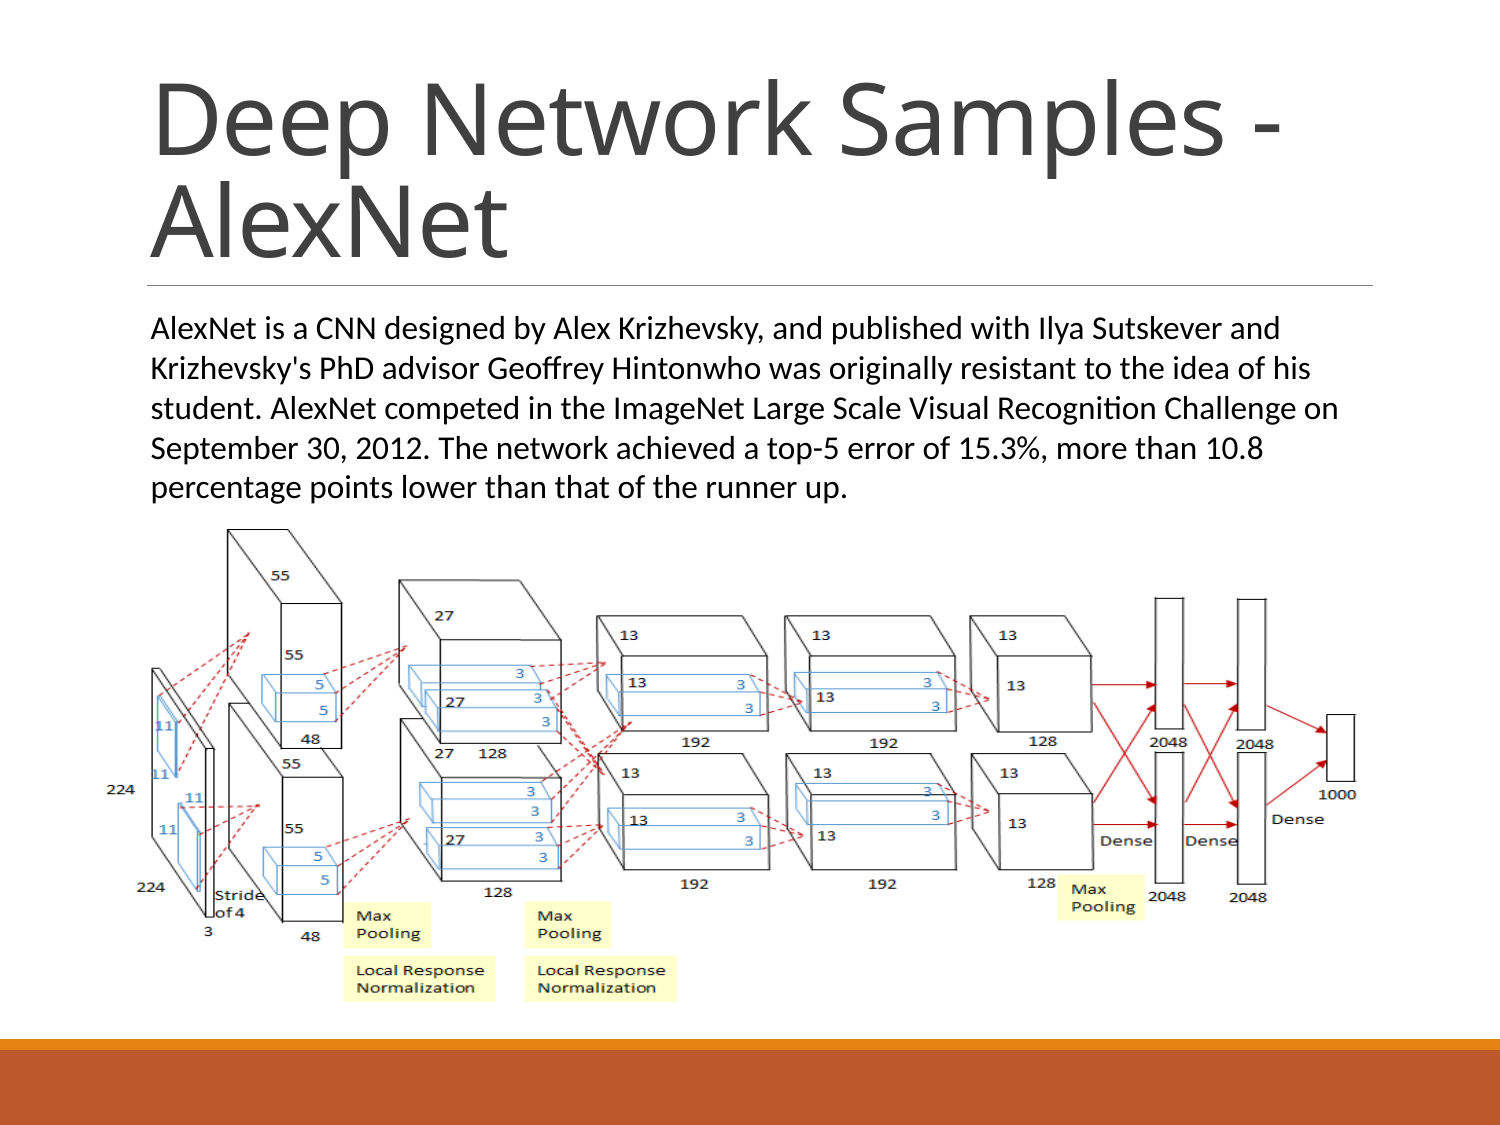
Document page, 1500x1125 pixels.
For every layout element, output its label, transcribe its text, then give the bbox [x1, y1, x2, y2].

picture [93, 528, 1373, 1006]
title Deep Network Samples - AlexNet [135, 47, 1373, 285]
text_box AlexNet is a CNN designed by Alex Krizhevsky, and published with Ilya Sutskever and Krizhevsky's PhD advisor Geoffrey Hintonwho was originally resistant to the idea of his student. AlexNet competed in the ImageNet Large Scale Visual Recognition Challenge on September 30, 2012. The network achieved a top-5 error of 15.3%, more than 10.8 percentage points lower than that of the runner up. [135, 298, 1374, 513]
